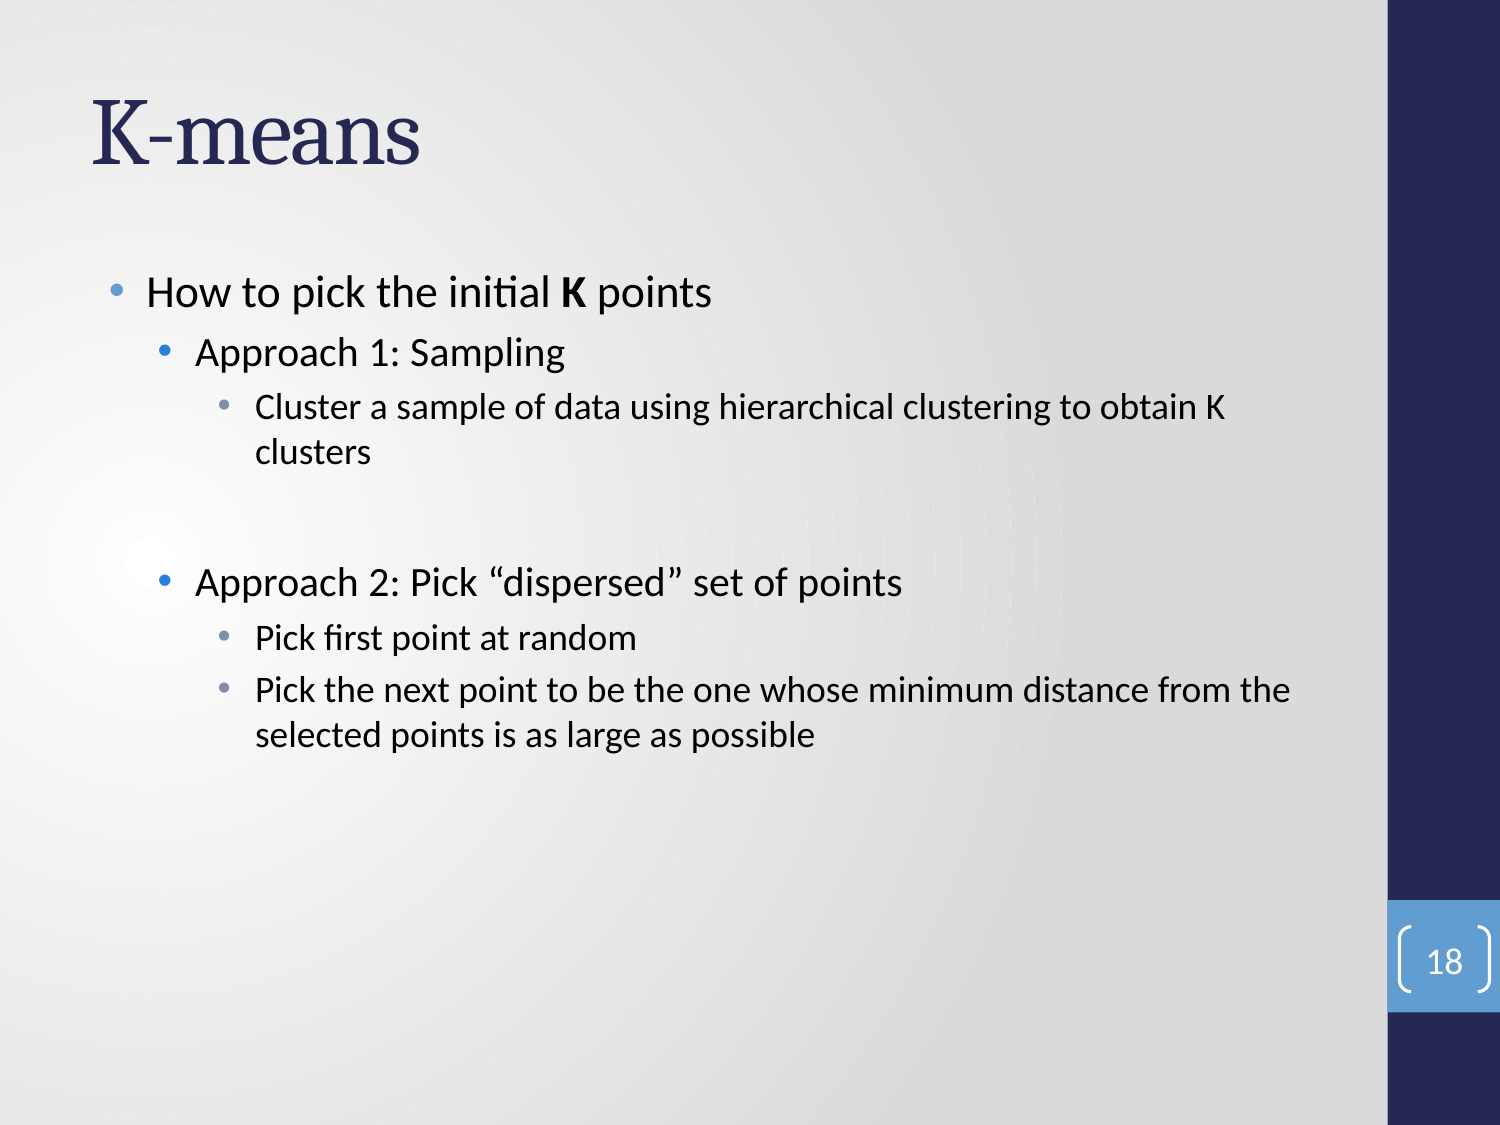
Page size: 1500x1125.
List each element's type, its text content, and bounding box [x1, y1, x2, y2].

slide_number 18 [1397, 925, 1492, 994]
list How to pick the initial K points Approach 1: Sampling Cluster a sample of data using hierarchical clustering to obtain K clusters Approach 2: Pick “dispersed” set of points Pick first point at random Pick the next point to be the one whose minimum distance from the selected points is as large as possible [75, 254, 1325, 1042]
title K-means [75, 45, 1325, 209]
